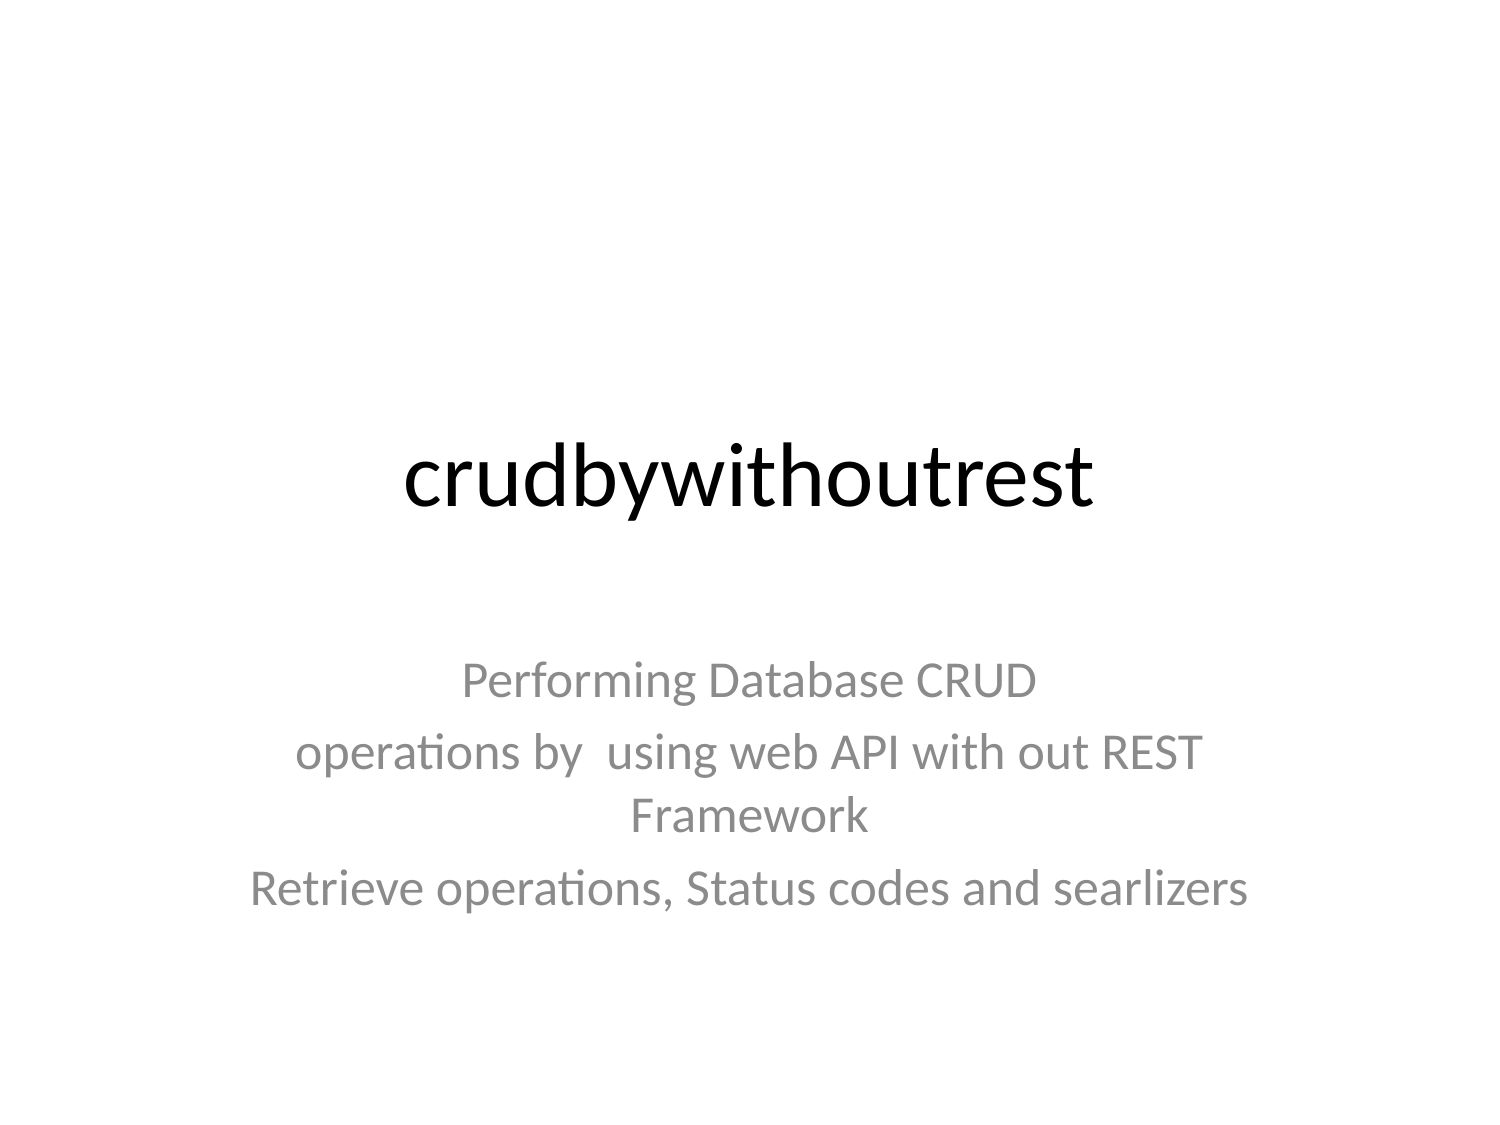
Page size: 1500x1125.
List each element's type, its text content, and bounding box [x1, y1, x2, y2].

subtitle Performing Database CRUD operations by using web API with out REST Framework Retrieve operations, Status codes and searlizers [225, 637, 1275, 925]
title crudbywithoutrest [112, 349, 1388, 591]
